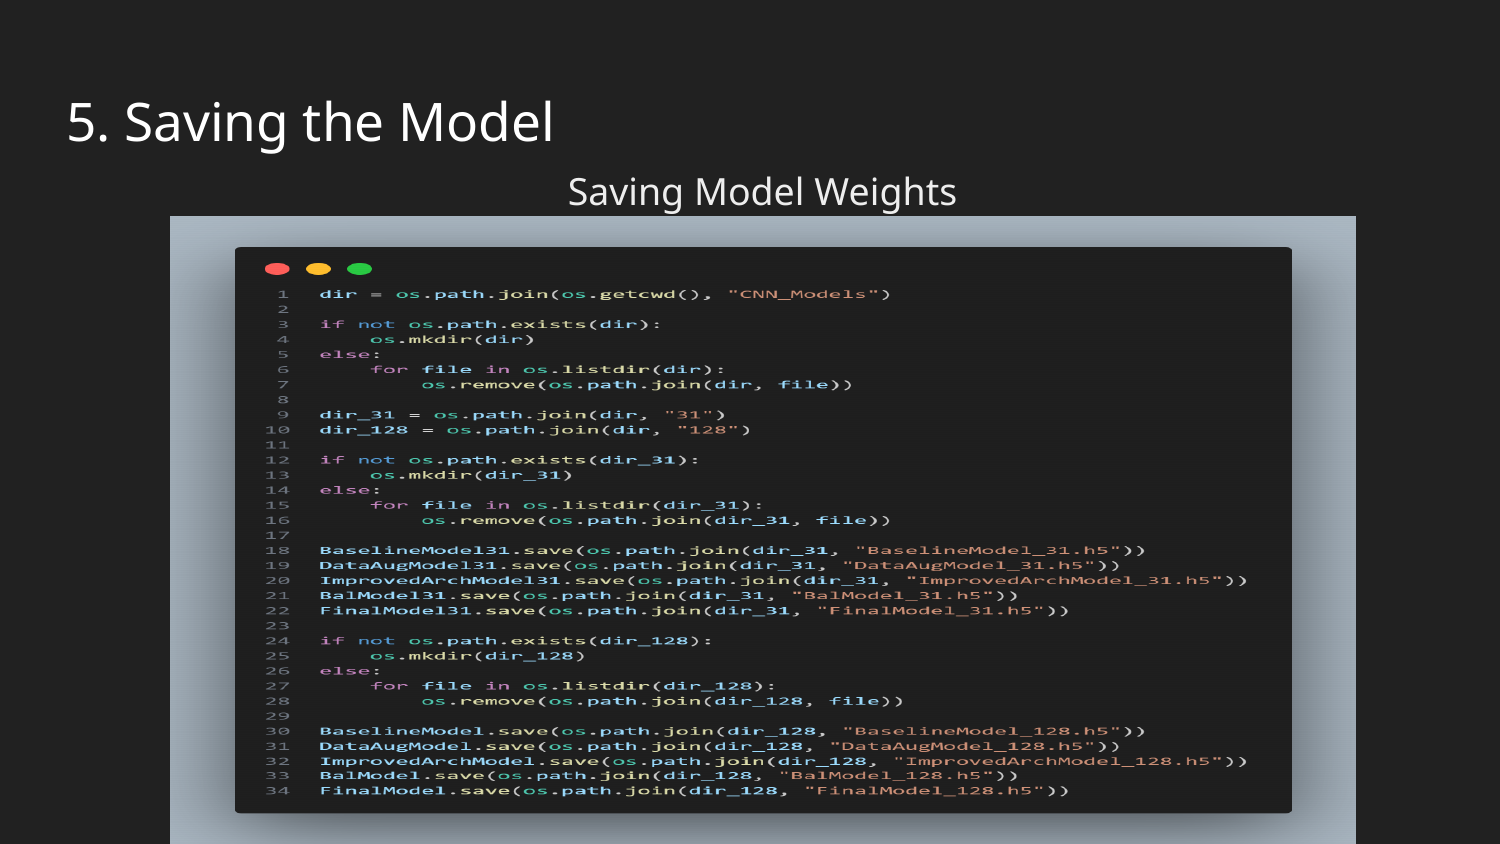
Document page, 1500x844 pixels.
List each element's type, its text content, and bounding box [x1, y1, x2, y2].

title 5. Saving the Model [51, 72, 1449, 167]
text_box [169, 152, 1356, 844]
